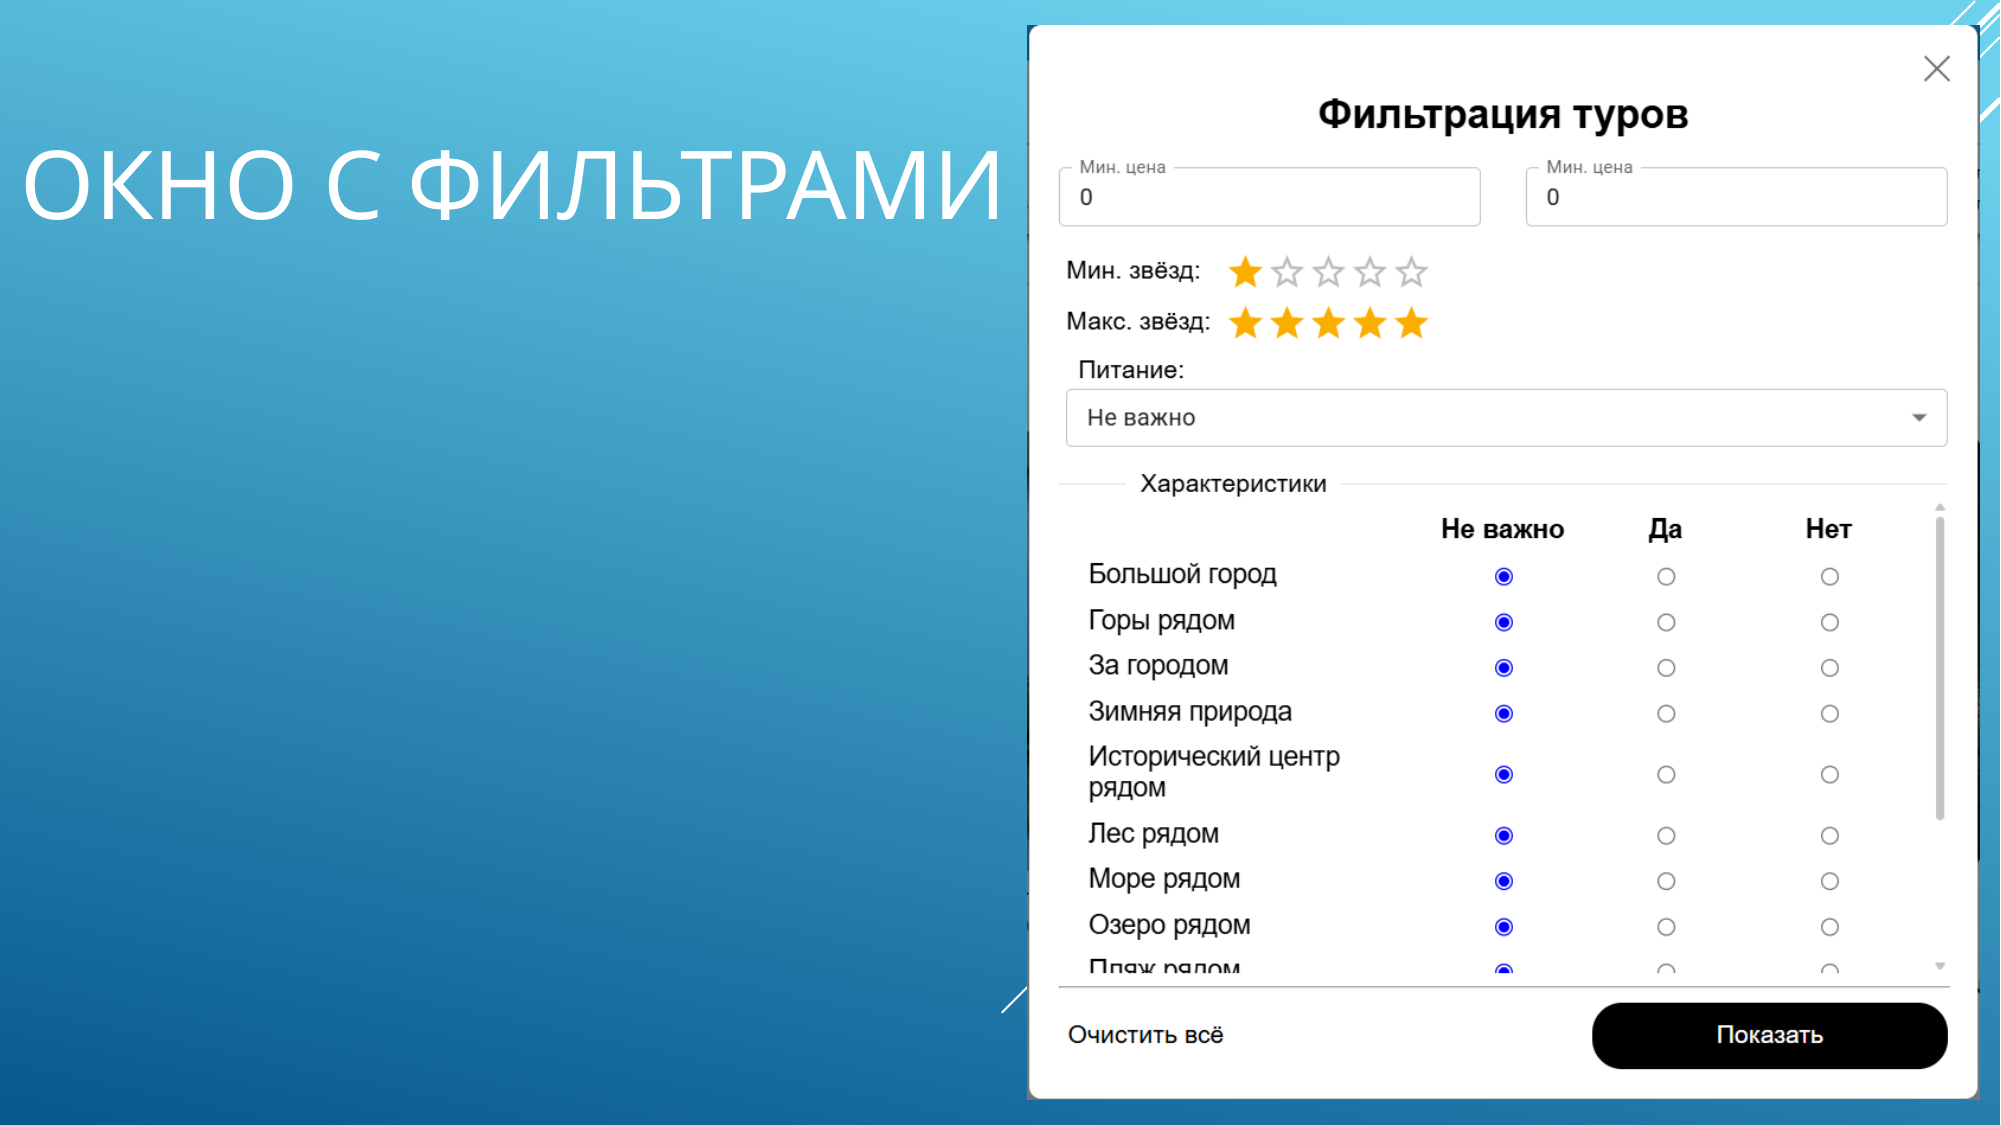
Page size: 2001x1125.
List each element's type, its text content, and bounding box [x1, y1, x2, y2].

picture [1027, 25, 1980, 1100]
title Окно с фильтрами [0, 104, 1027, 246]
